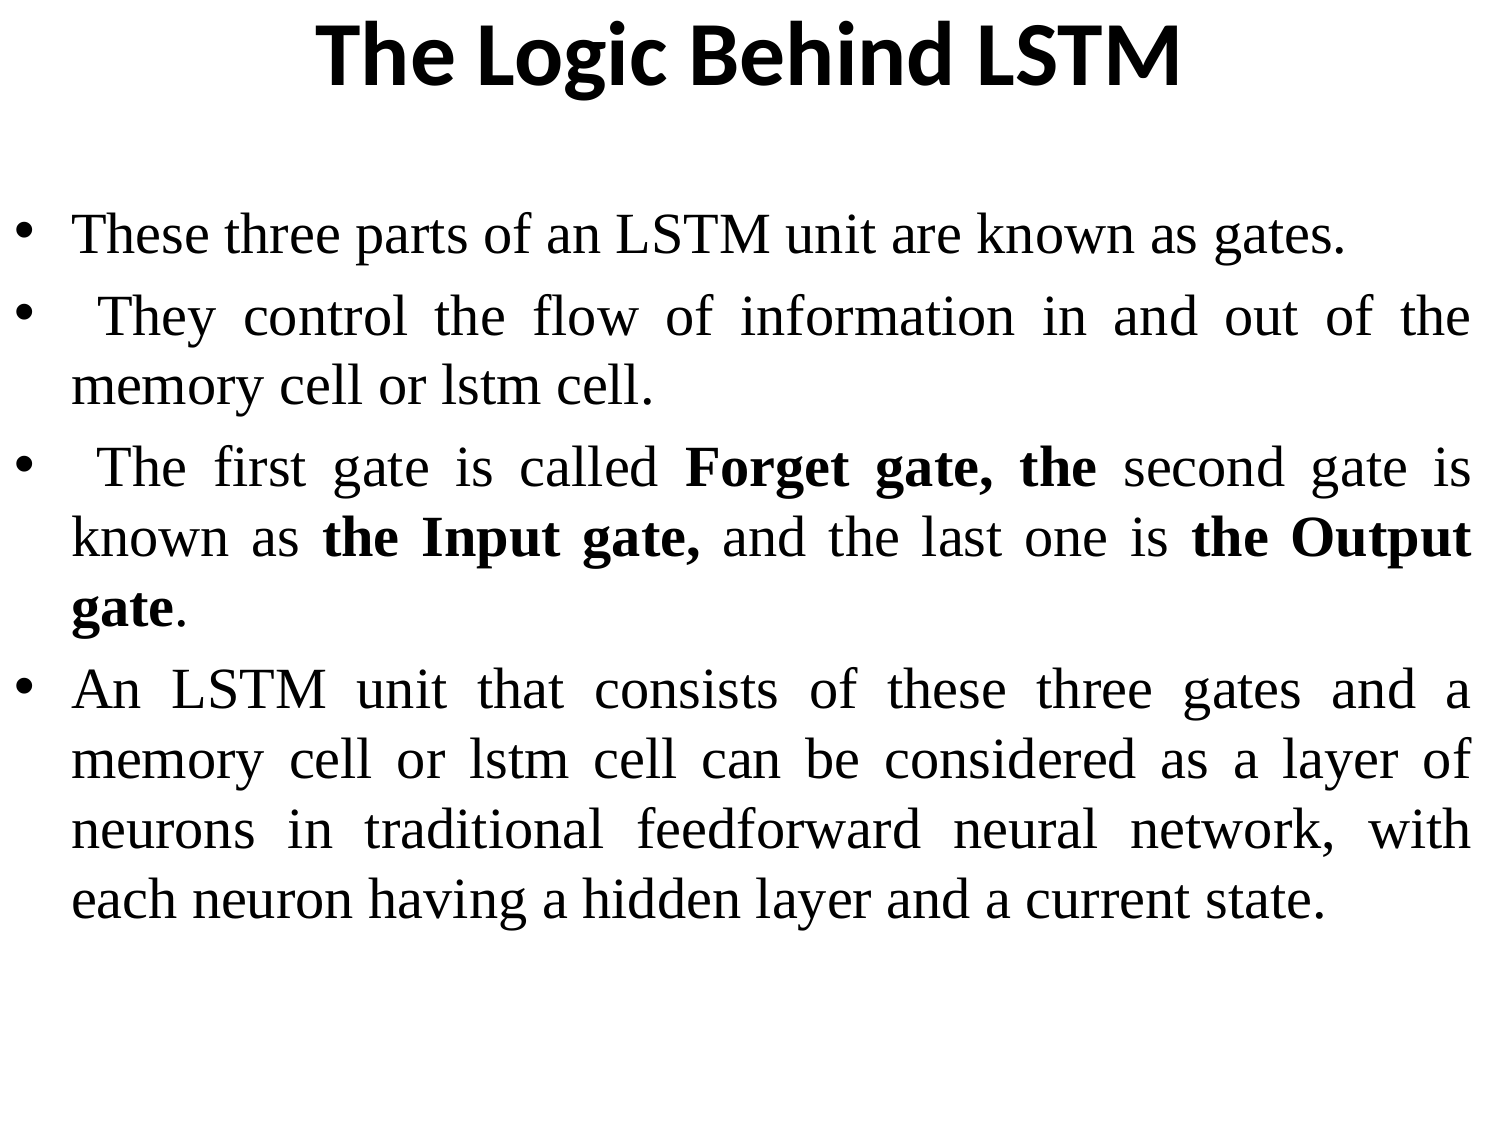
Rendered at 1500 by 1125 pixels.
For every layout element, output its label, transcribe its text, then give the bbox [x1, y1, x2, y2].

title The Logic Behind LSTM [74, 44, 1426, 163]
list These three parts of an LSTM unit are known as gates. They control the flow of information in and out of the memory cell or lstm cell. The first gate is called Forget gate, the second gate is known as the Input gate, and the last one is the Output gate. An LSTM unit that consists of these three gates and a memory cell or lstm cell can be considered as a layer of neurons in traditional feedforward neural network, with each neuron having a hidden layer and a current state. [0, 187, 1488, 1006]
